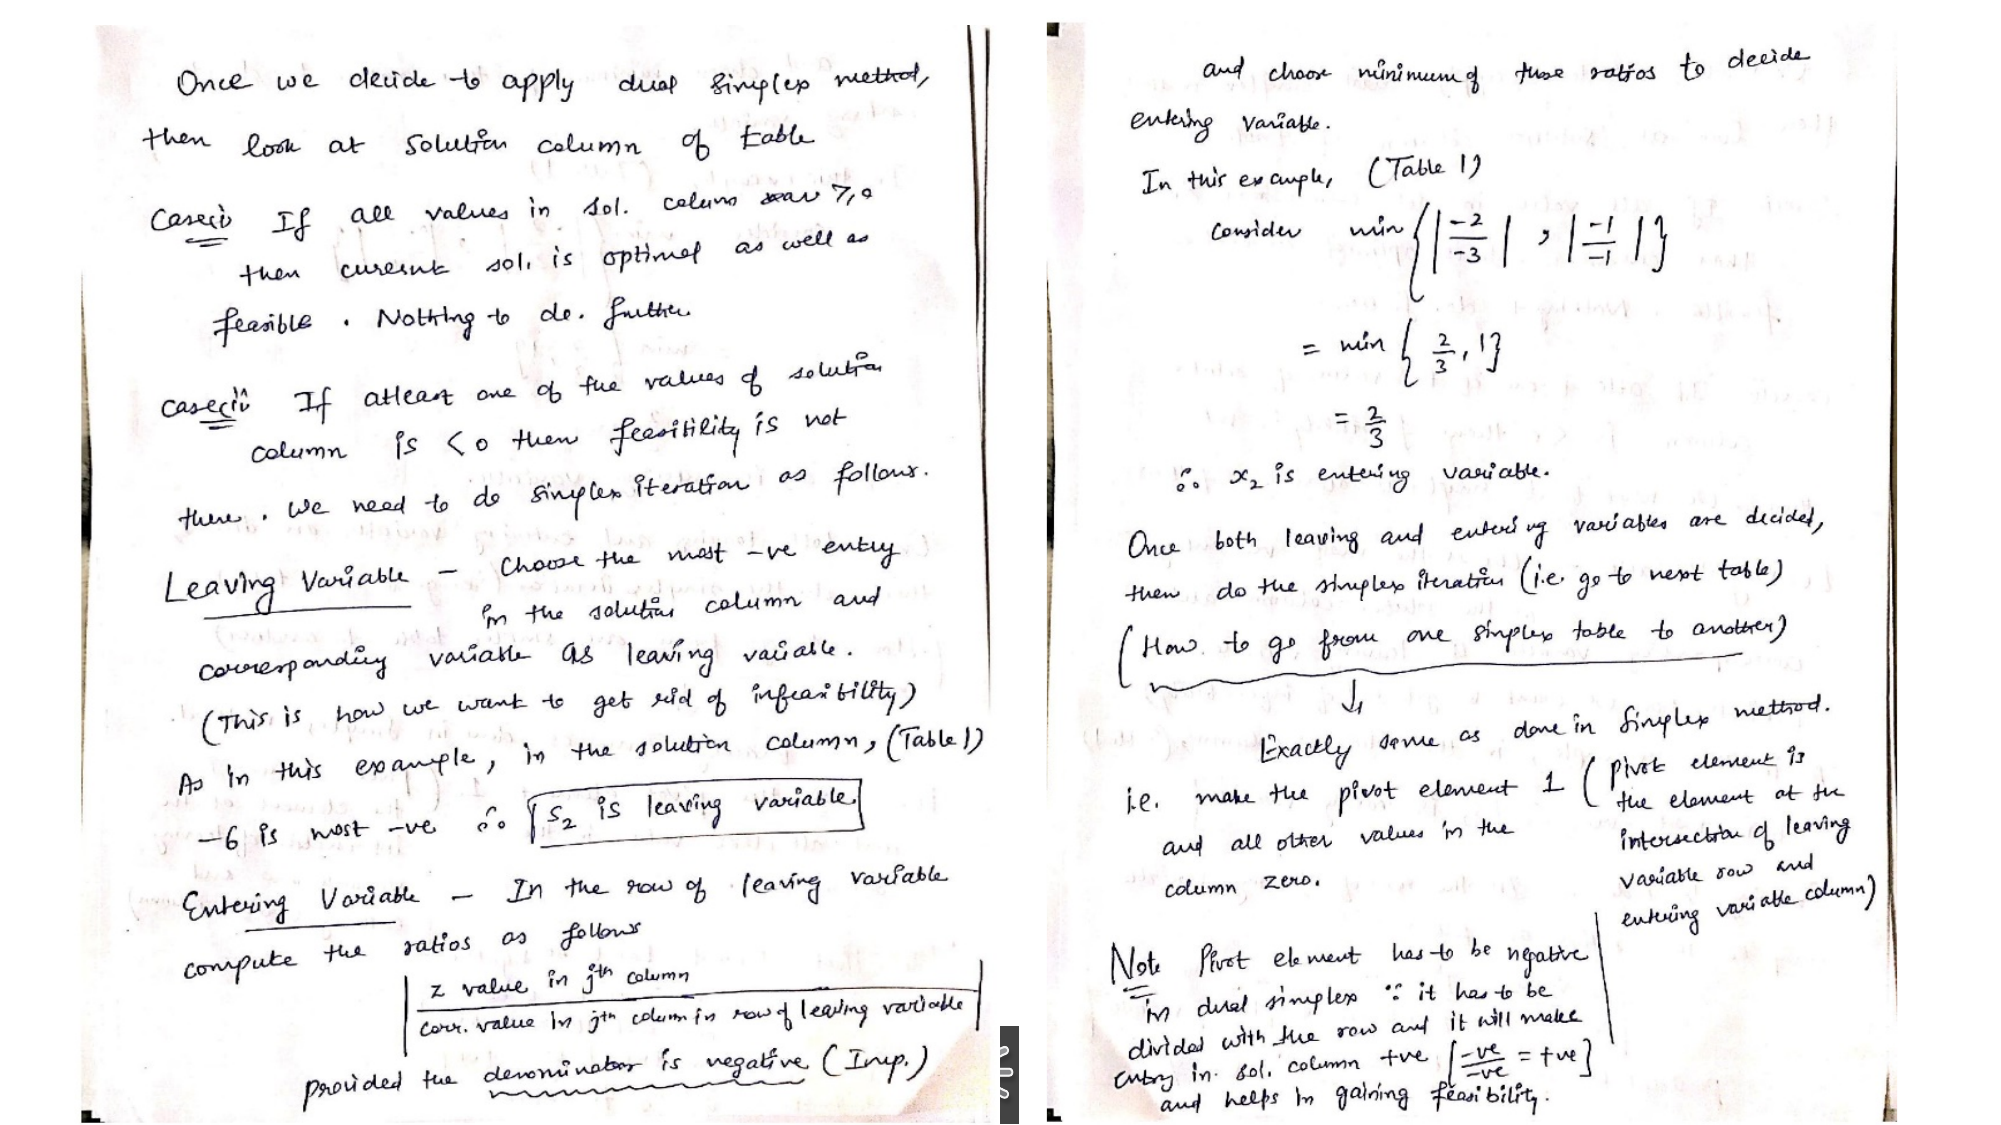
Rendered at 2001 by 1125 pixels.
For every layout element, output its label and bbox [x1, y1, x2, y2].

picture [1046, 17, 1898, 1125]
list [74, 25, 1001, 1125]
picture [1001, 1024, 1020, 1125]
